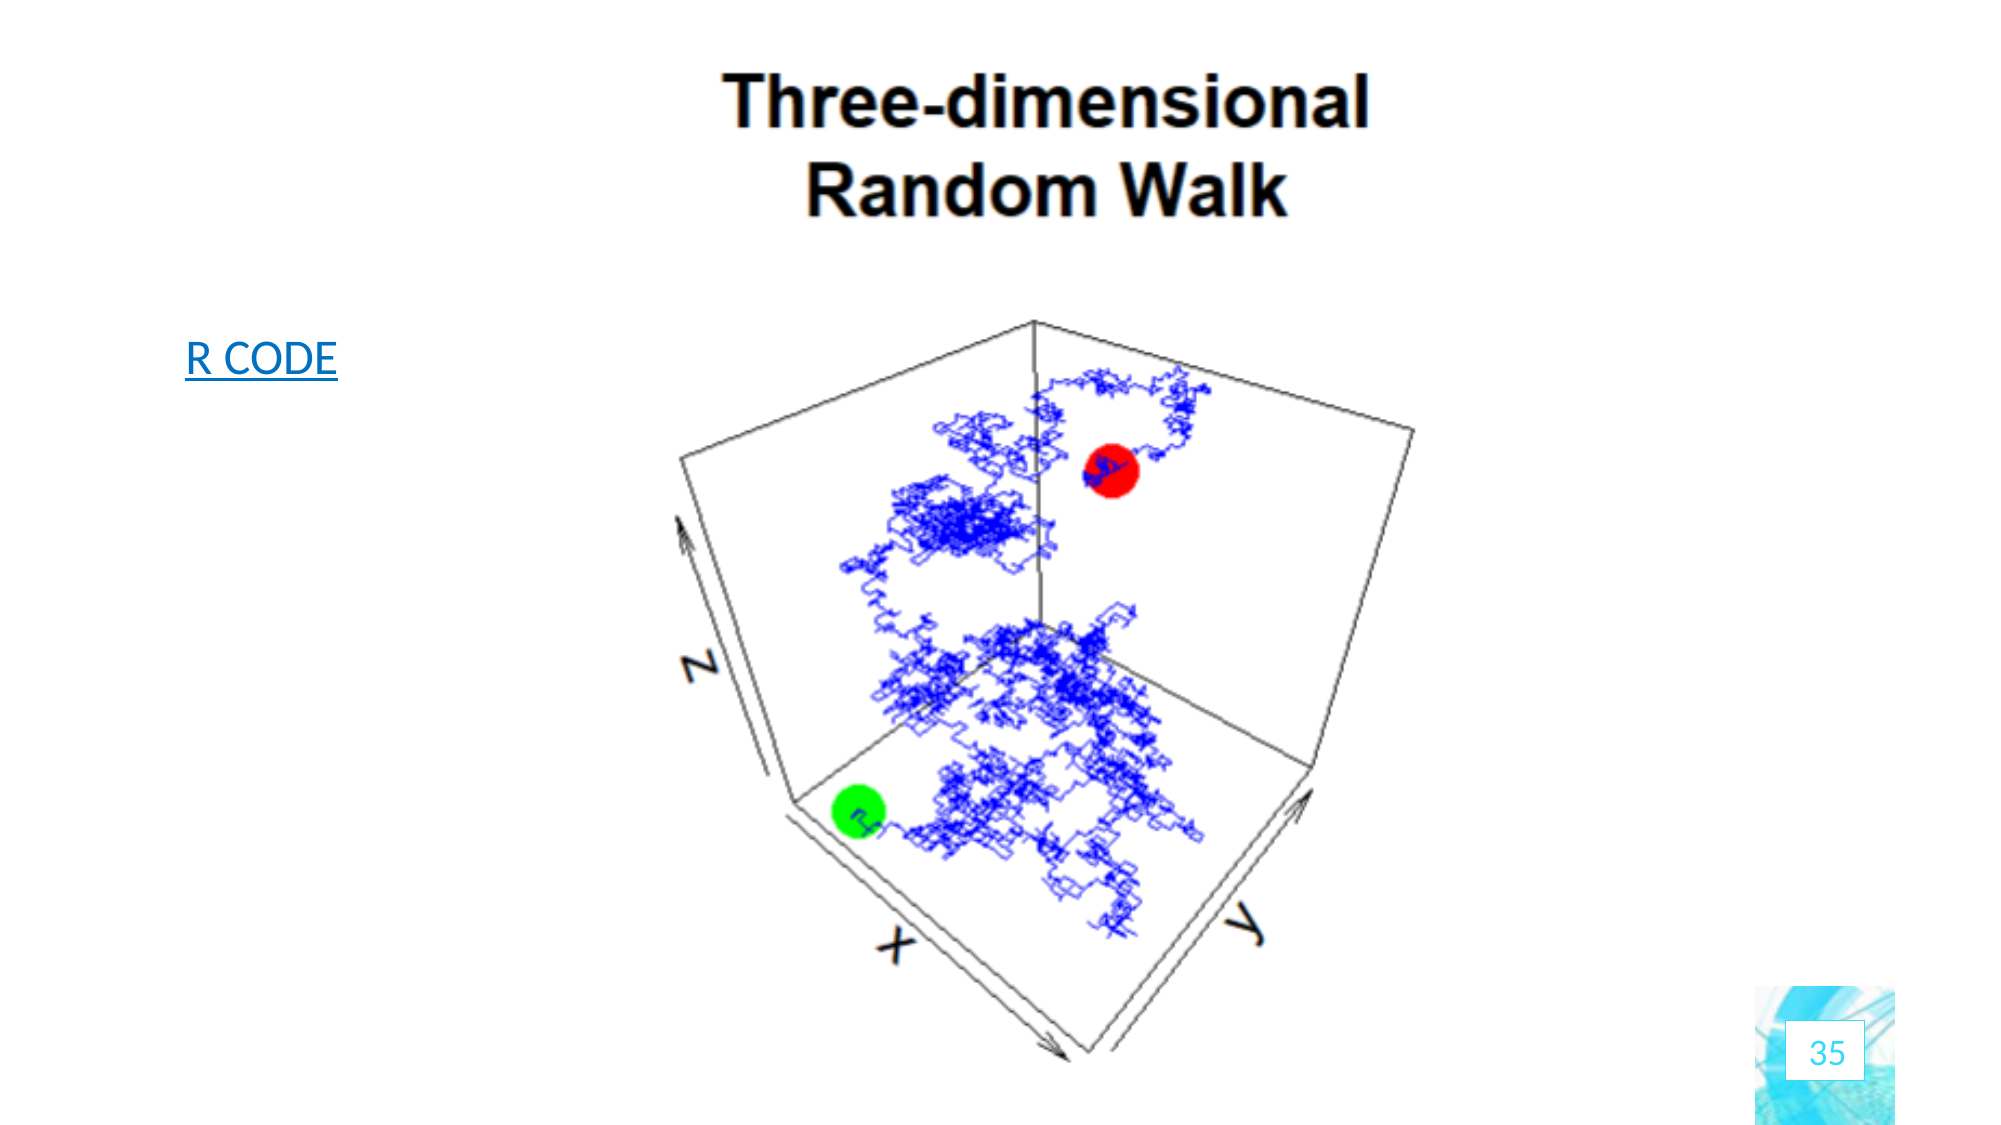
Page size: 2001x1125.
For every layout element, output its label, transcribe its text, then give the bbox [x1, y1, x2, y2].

picture [1755, 986, 1895, 1125]
picture [539, 24, 1606, 1102]
text_box R CODE [170, 317, 355, 393]
